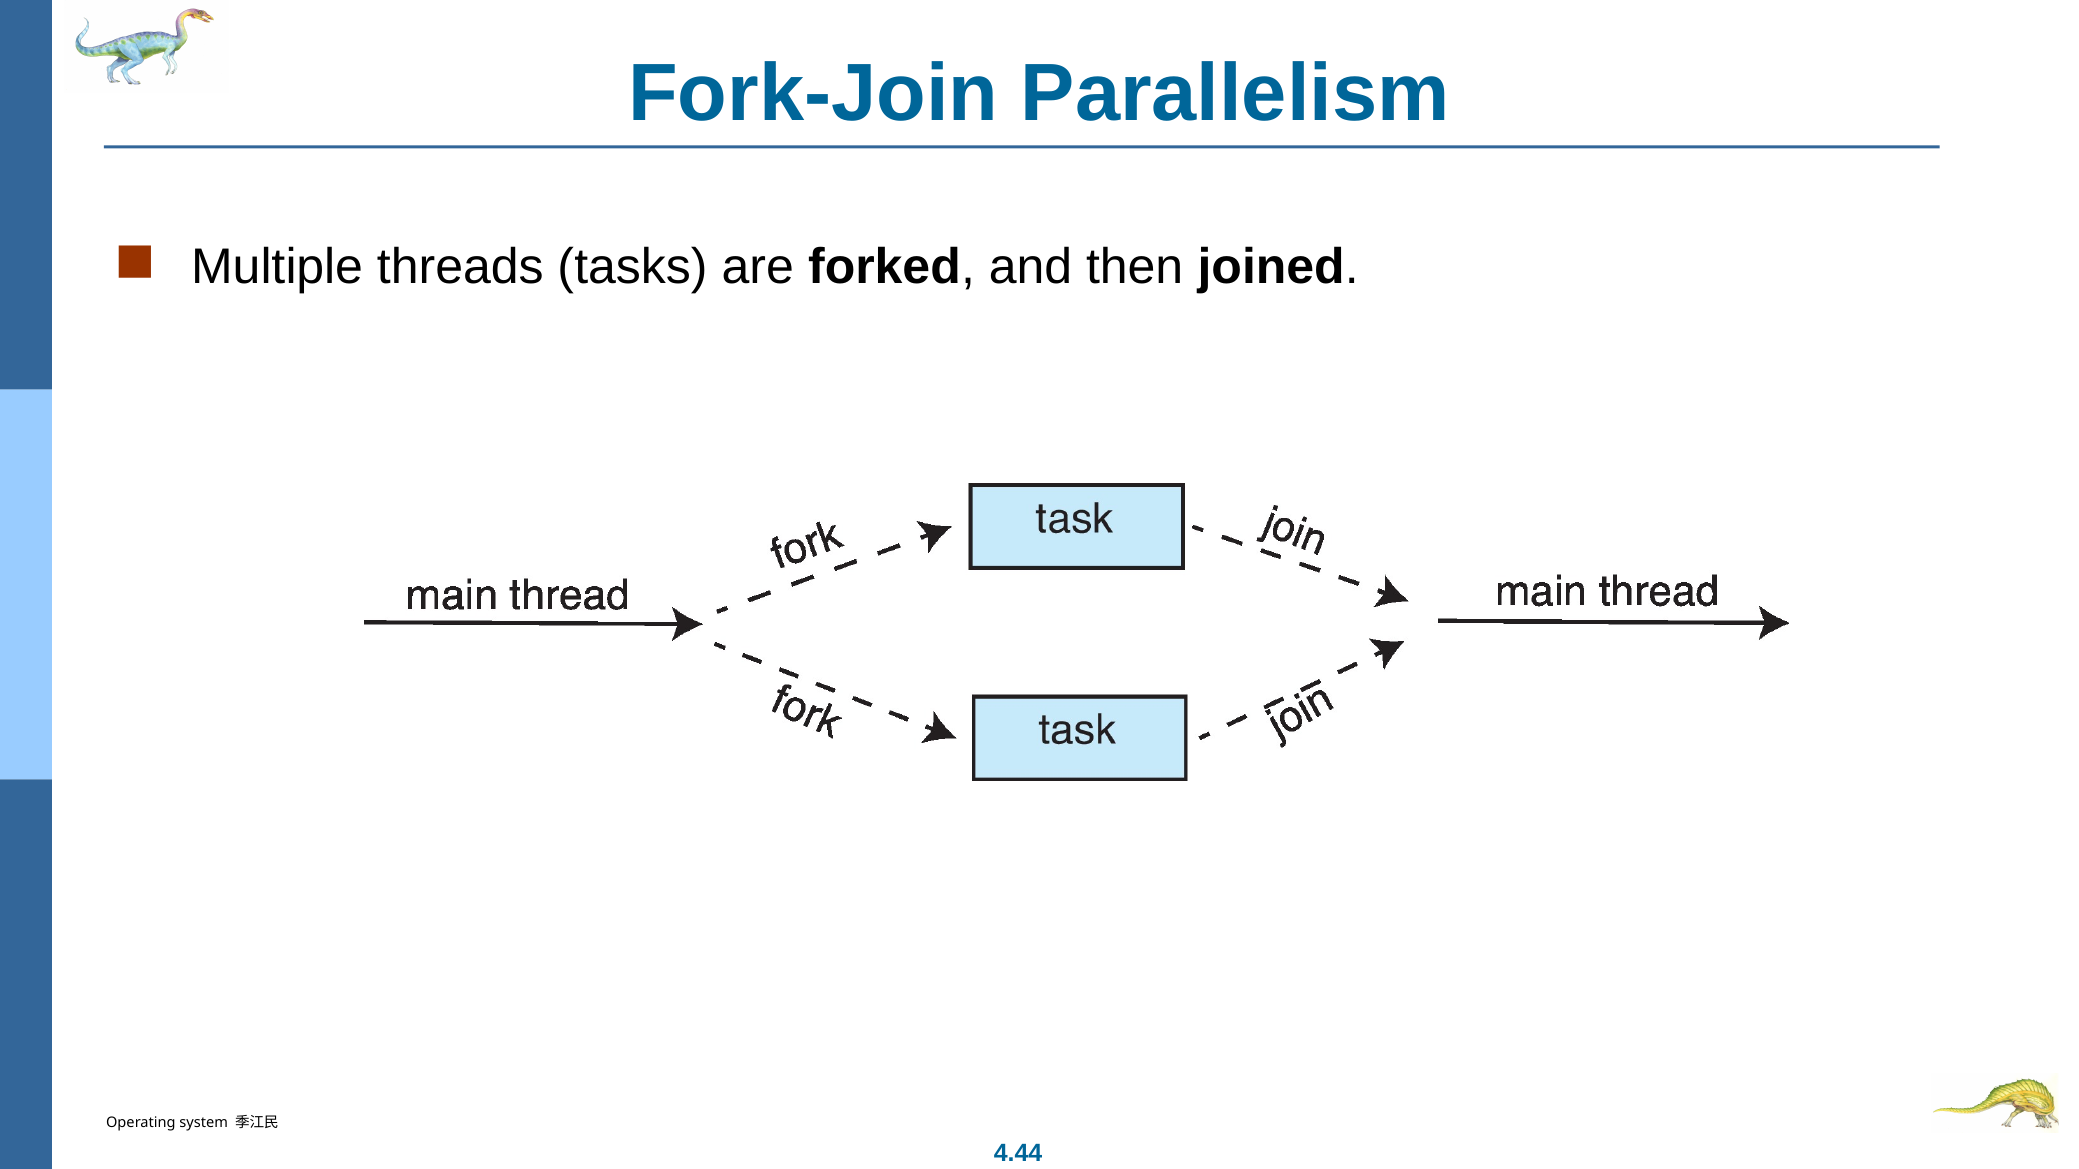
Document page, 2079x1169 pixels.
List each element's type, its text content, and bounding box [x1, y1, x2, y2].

title Fork-Join Parallelism [103, 47, 1975, 146]
picture [1931, 1073, 2059, 1133]
list Multiple threads (tasks) are forked, and then joined. [103, 224, 1975, 997]
picture [64, 0, 229, 93]
picture [364, 483, 1789, 782]
